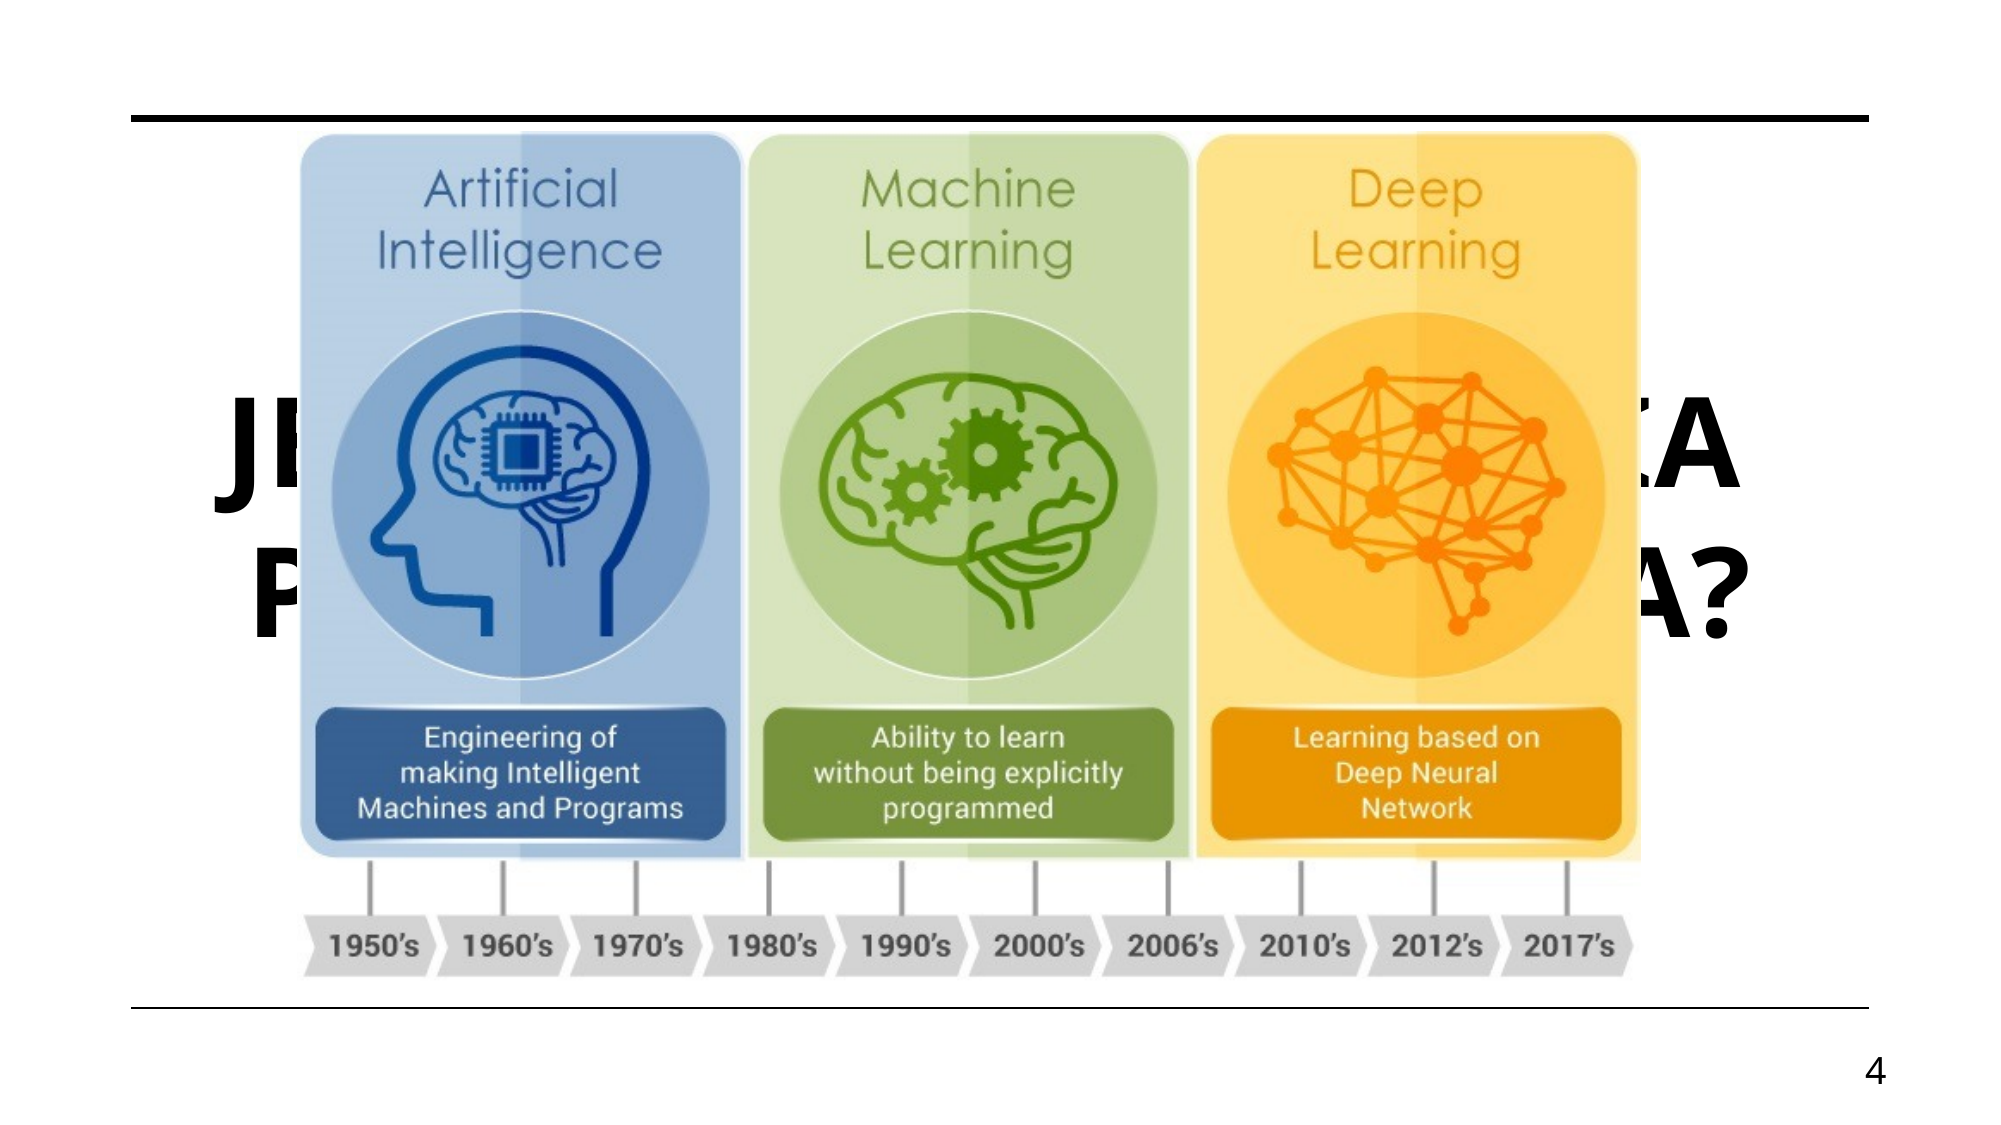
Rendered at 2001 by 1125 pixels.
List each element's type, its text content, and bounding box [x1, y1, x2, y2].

slide_number 4 [1791, 1042, 1902, 1103]
text_box Je umelá inteligencia pojmom 21. storočia? [209, 354, 297, 670]
picture [297, 131, 1641, 994]
text_box Je umelá inteligencia pojmom 21. storočia? [1641, 354, 1791, 670]
